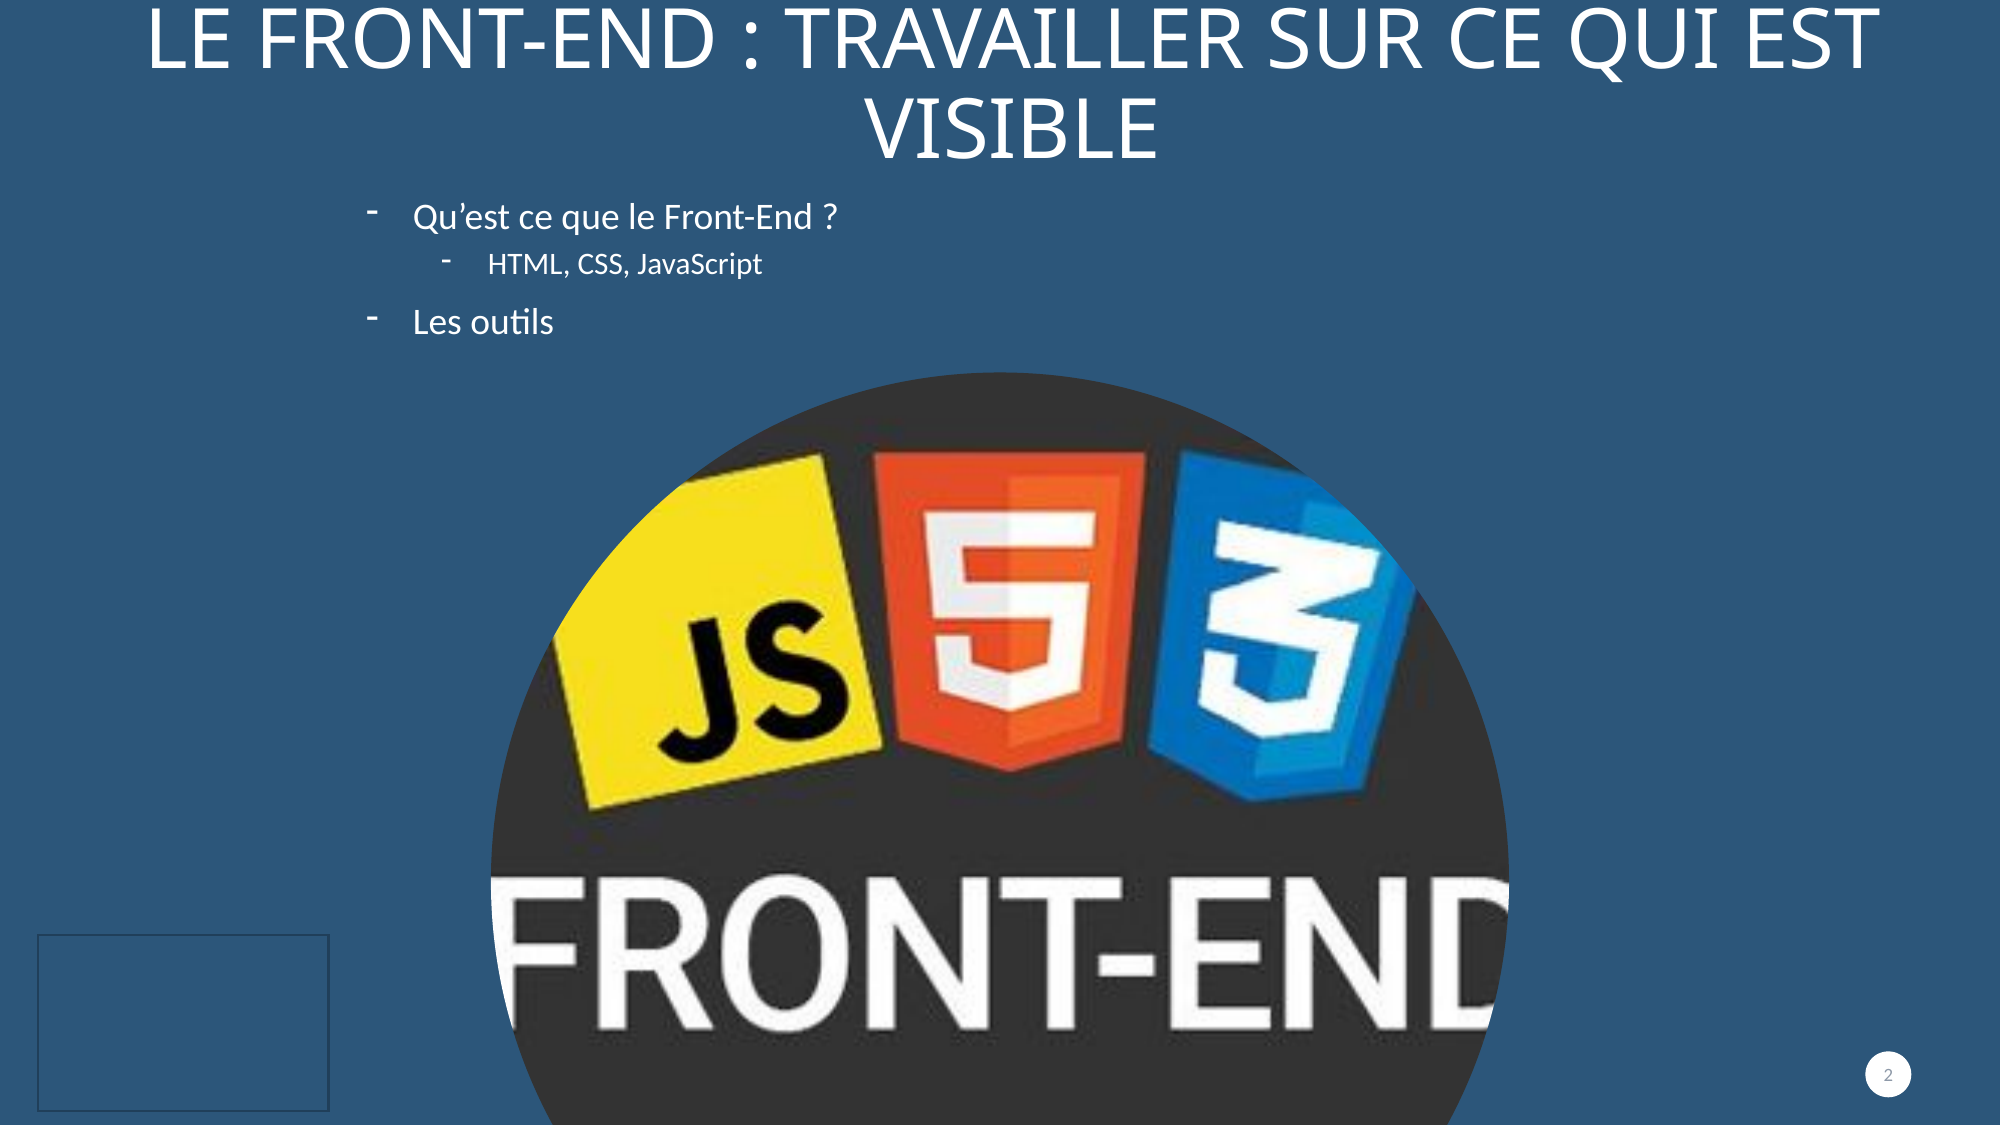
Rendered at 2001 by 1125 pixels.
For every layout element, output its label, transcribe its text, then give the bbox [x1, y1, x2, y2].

text_box [37, 934, 330, 1112]
title Le front-end : travailler sur ce qui est visible [25, 29, 2000, 185]
slide_number 2 [1864, 1059, 1913, 1090]
list Qu’est ce que le Front-End ? HTML, CSS, JavaScript Les outils [350, 189, 1647, 373]
picture [490, 372, 1510, 1125]
